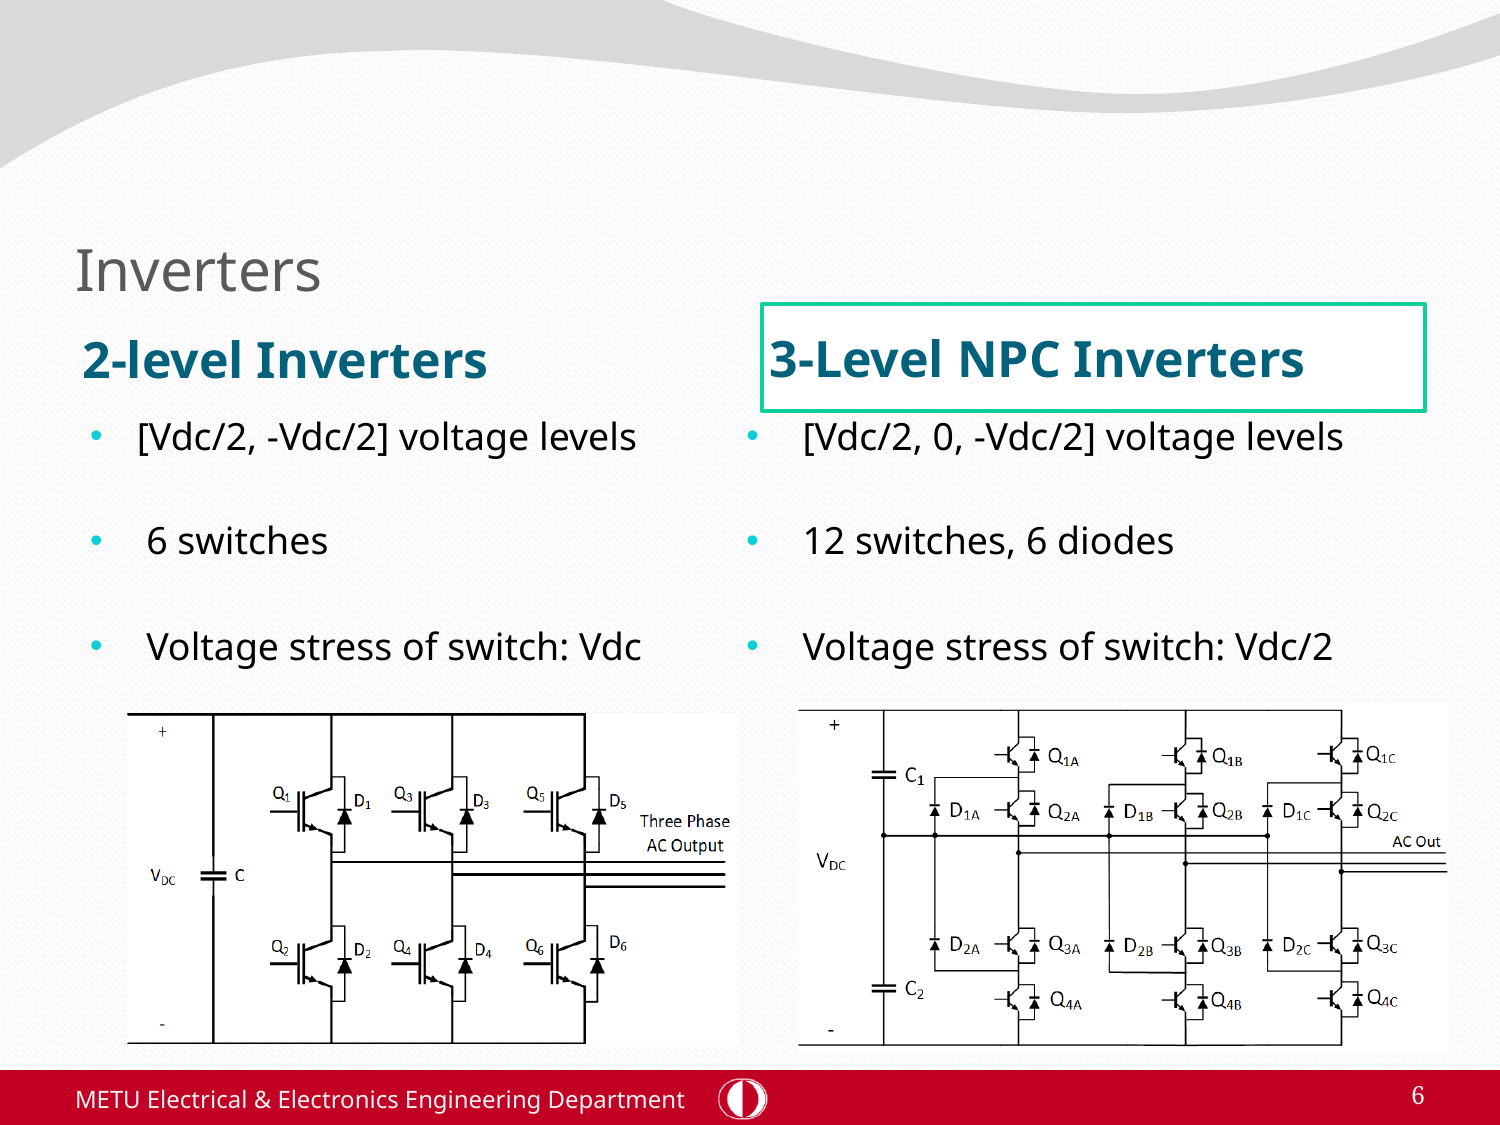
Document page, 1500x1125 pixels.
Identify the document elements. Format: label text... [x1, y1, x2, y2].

title Inverters [75, 115, 1425, 303]
slide_number METU Electrical & Electronics Engineering Department [75, 1070, 732, 1114]
picture [797, 702, 1450, 1054]
picture [713, 1078, 781, 1122]
list [Vdc/2, 0, -Vdc/2] voltage levels 12 switches, 6 diodes Voltage stress of switch: Vdc/2 [731, 412, 1426, 1044]
list [Vdc/2, -Vdc/2] voltage levels 6 switches Voltage stress of switch: Vdc [75, 412, 731, 1044]
slide_number 6 [1330, 1070, 1425, 1114]
text_box Space Vector Diagram for Q1 fault [738, 716, 742, 1044]
list 3-Level NPC Inverters [760, 302, 1427, 413]
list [119, 714, 126, 1044]
picture [126, 712, 738, 1044]
list 2-level Inverters [75, 304, 738, 412]
text_box Space Vector Diagram for Q1 fault [790, 704, 797, 1044]
